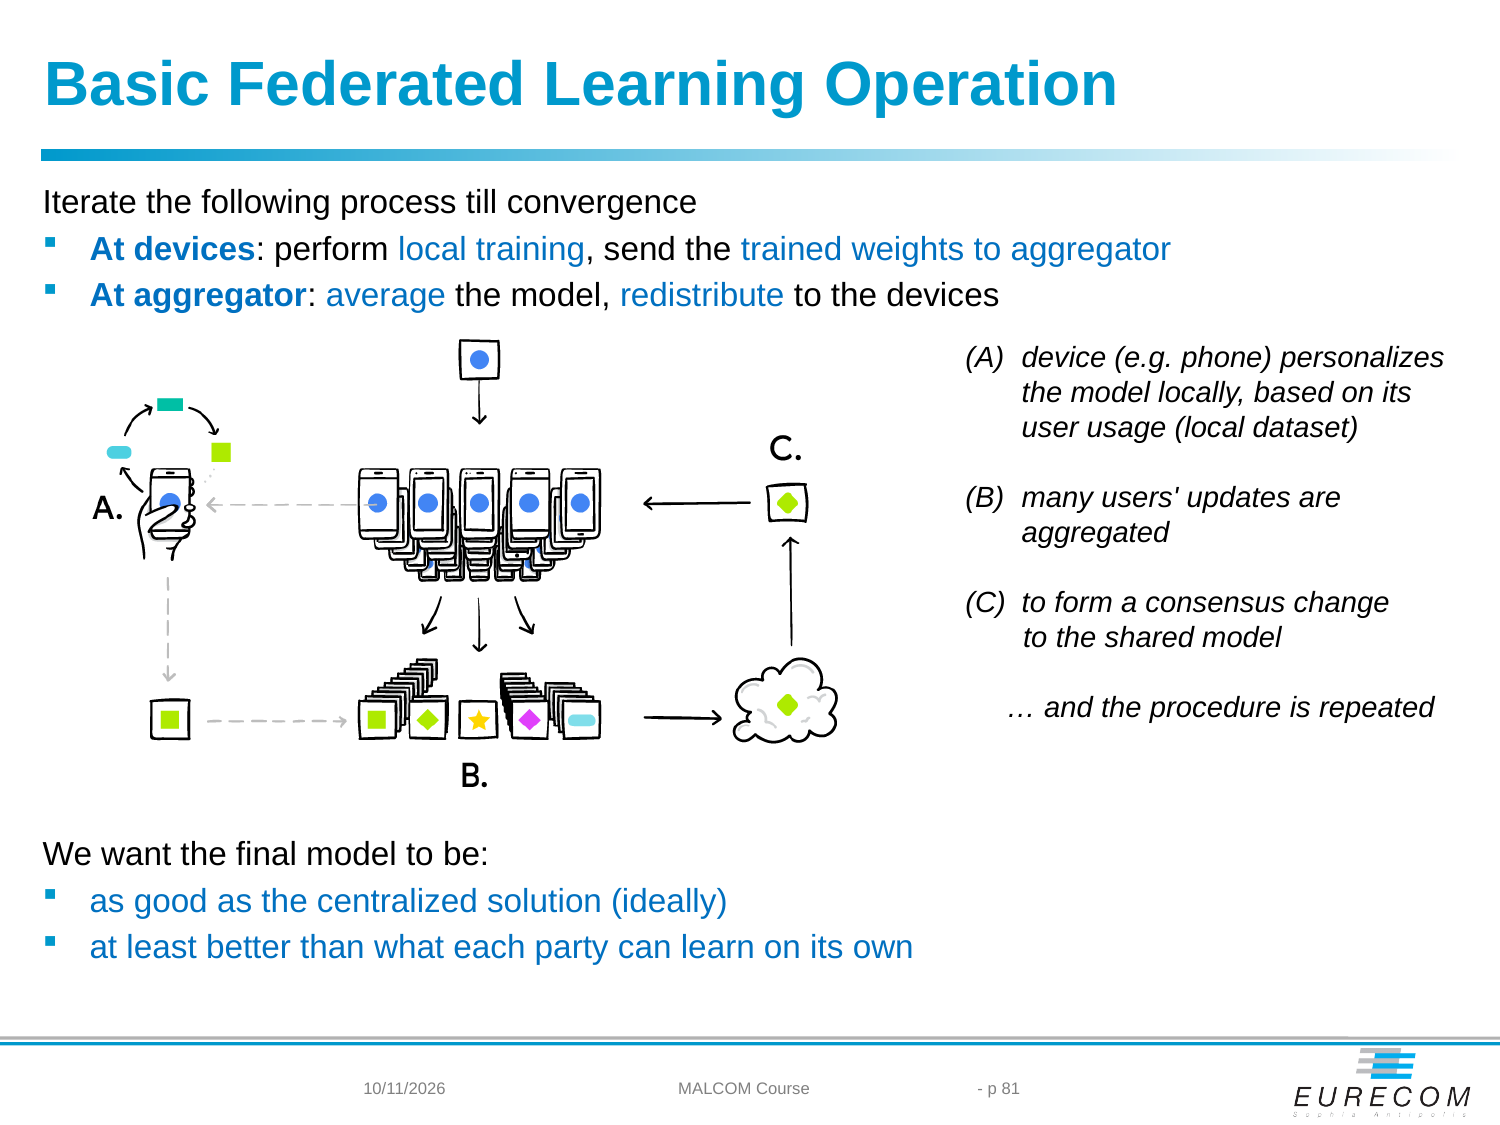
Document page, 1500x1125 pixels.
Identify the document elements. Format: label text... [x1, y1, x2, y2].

picture [76, 326, 841, 811]
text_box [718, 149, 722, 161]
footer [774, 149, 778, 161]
picture [1293, 1048, 1477, 1118]
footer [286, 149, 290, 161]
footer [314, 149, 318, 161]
text_box Basic Federated Learning Operation [29, 35, 1436, 142]
slide_number - p 81 [962, 1070, 1081, 1103]
footer MALCOM Course [537, 1070, 951, 1103]
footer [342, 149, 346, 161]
text_box device (e.g. phone) personalizes the model locally, based on its user usage (local dataset) many users' updates are aggregated to form a consensus change to the shared model … and the procedure is repeated [950, 330, 1483, 731]
text_box Iterate the following process till convergence At devices: perform local training, send the trained weights to aggregator At aggregator: average the model, redistribute to the devices We want the final model to be: as good as the centralized solution (ideally) at least better than what each party can learn on its own [0, 172, 1483, 279]
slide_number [348, 1070, 526, 1103]
